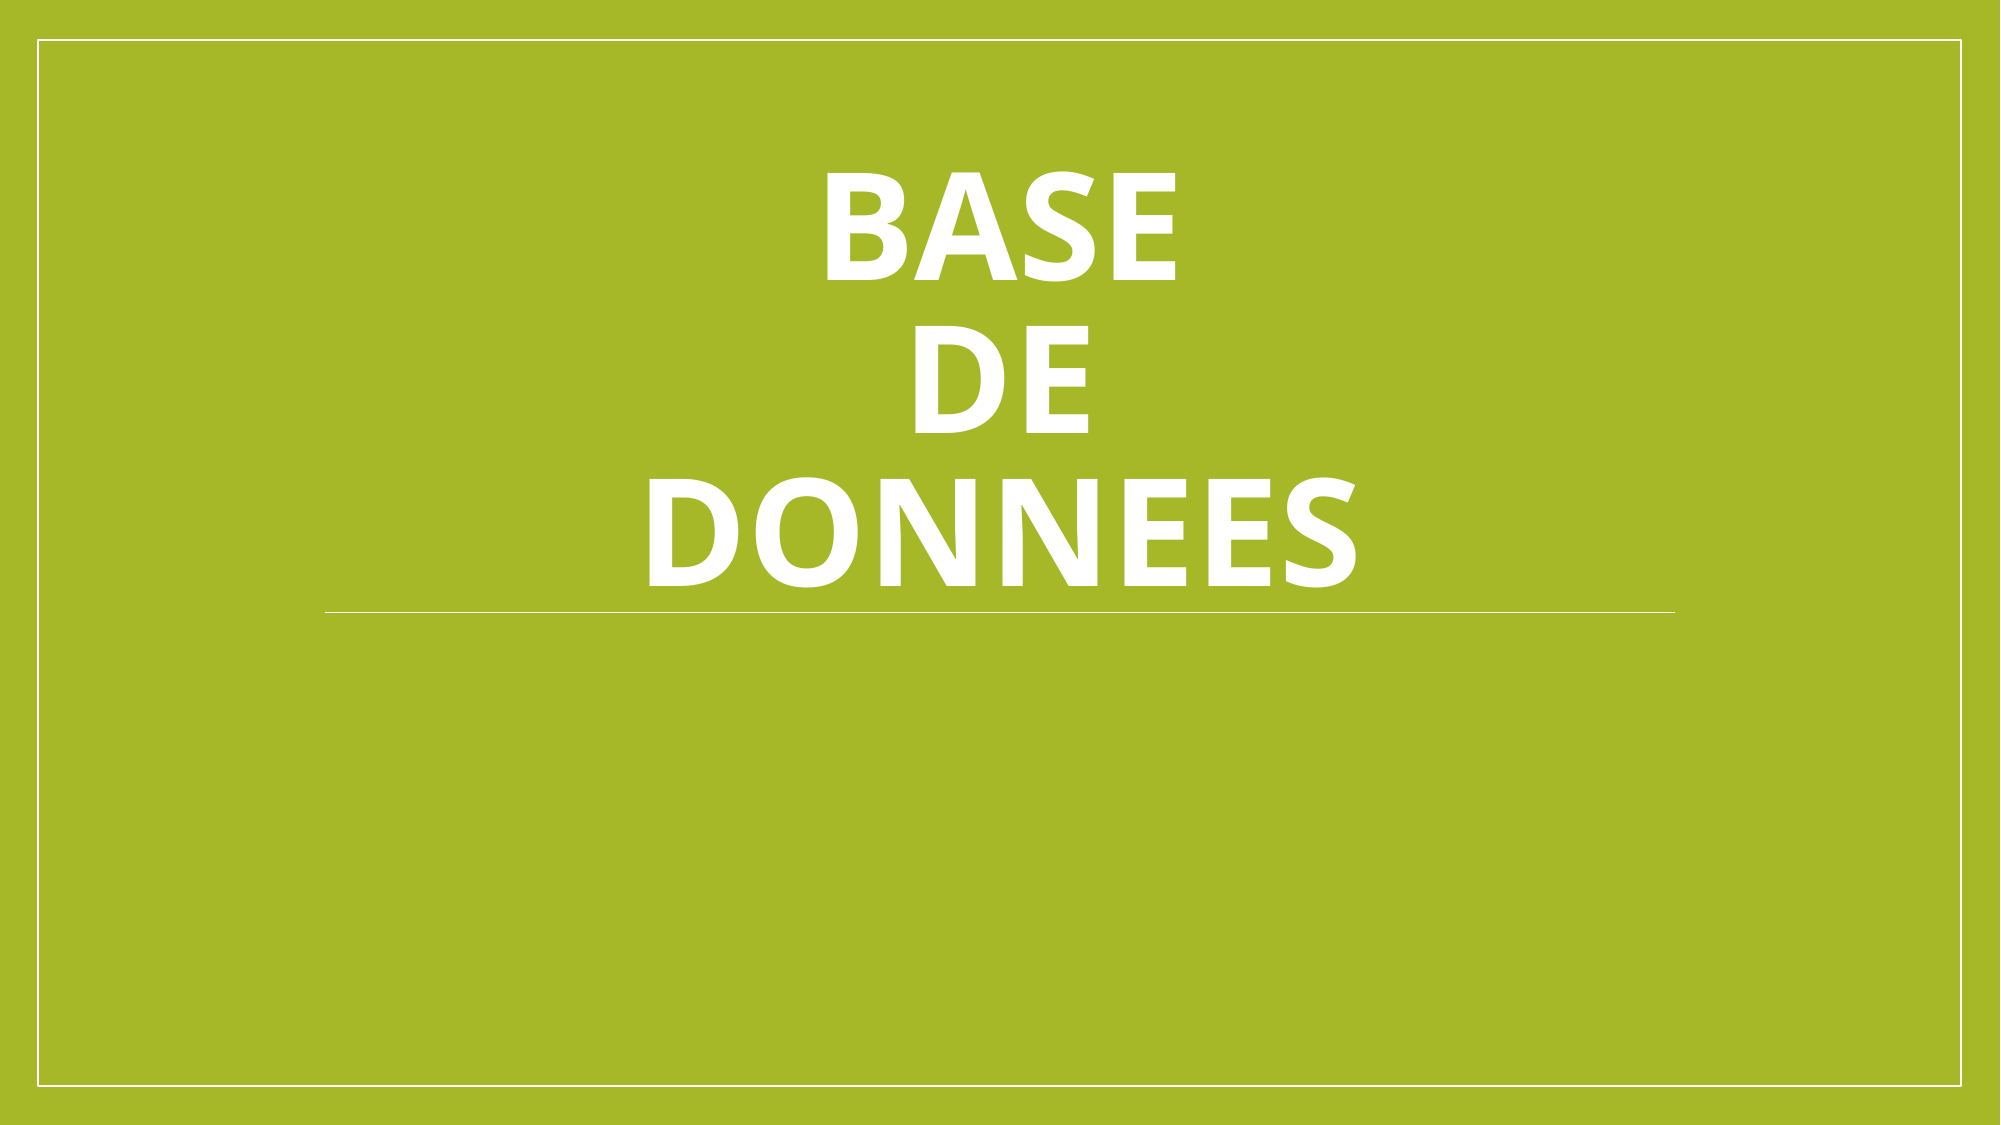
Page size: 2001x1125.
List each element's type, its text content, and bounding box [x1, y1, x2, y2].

title BASE DE DONNEES [182, 144, 1818, 625]
